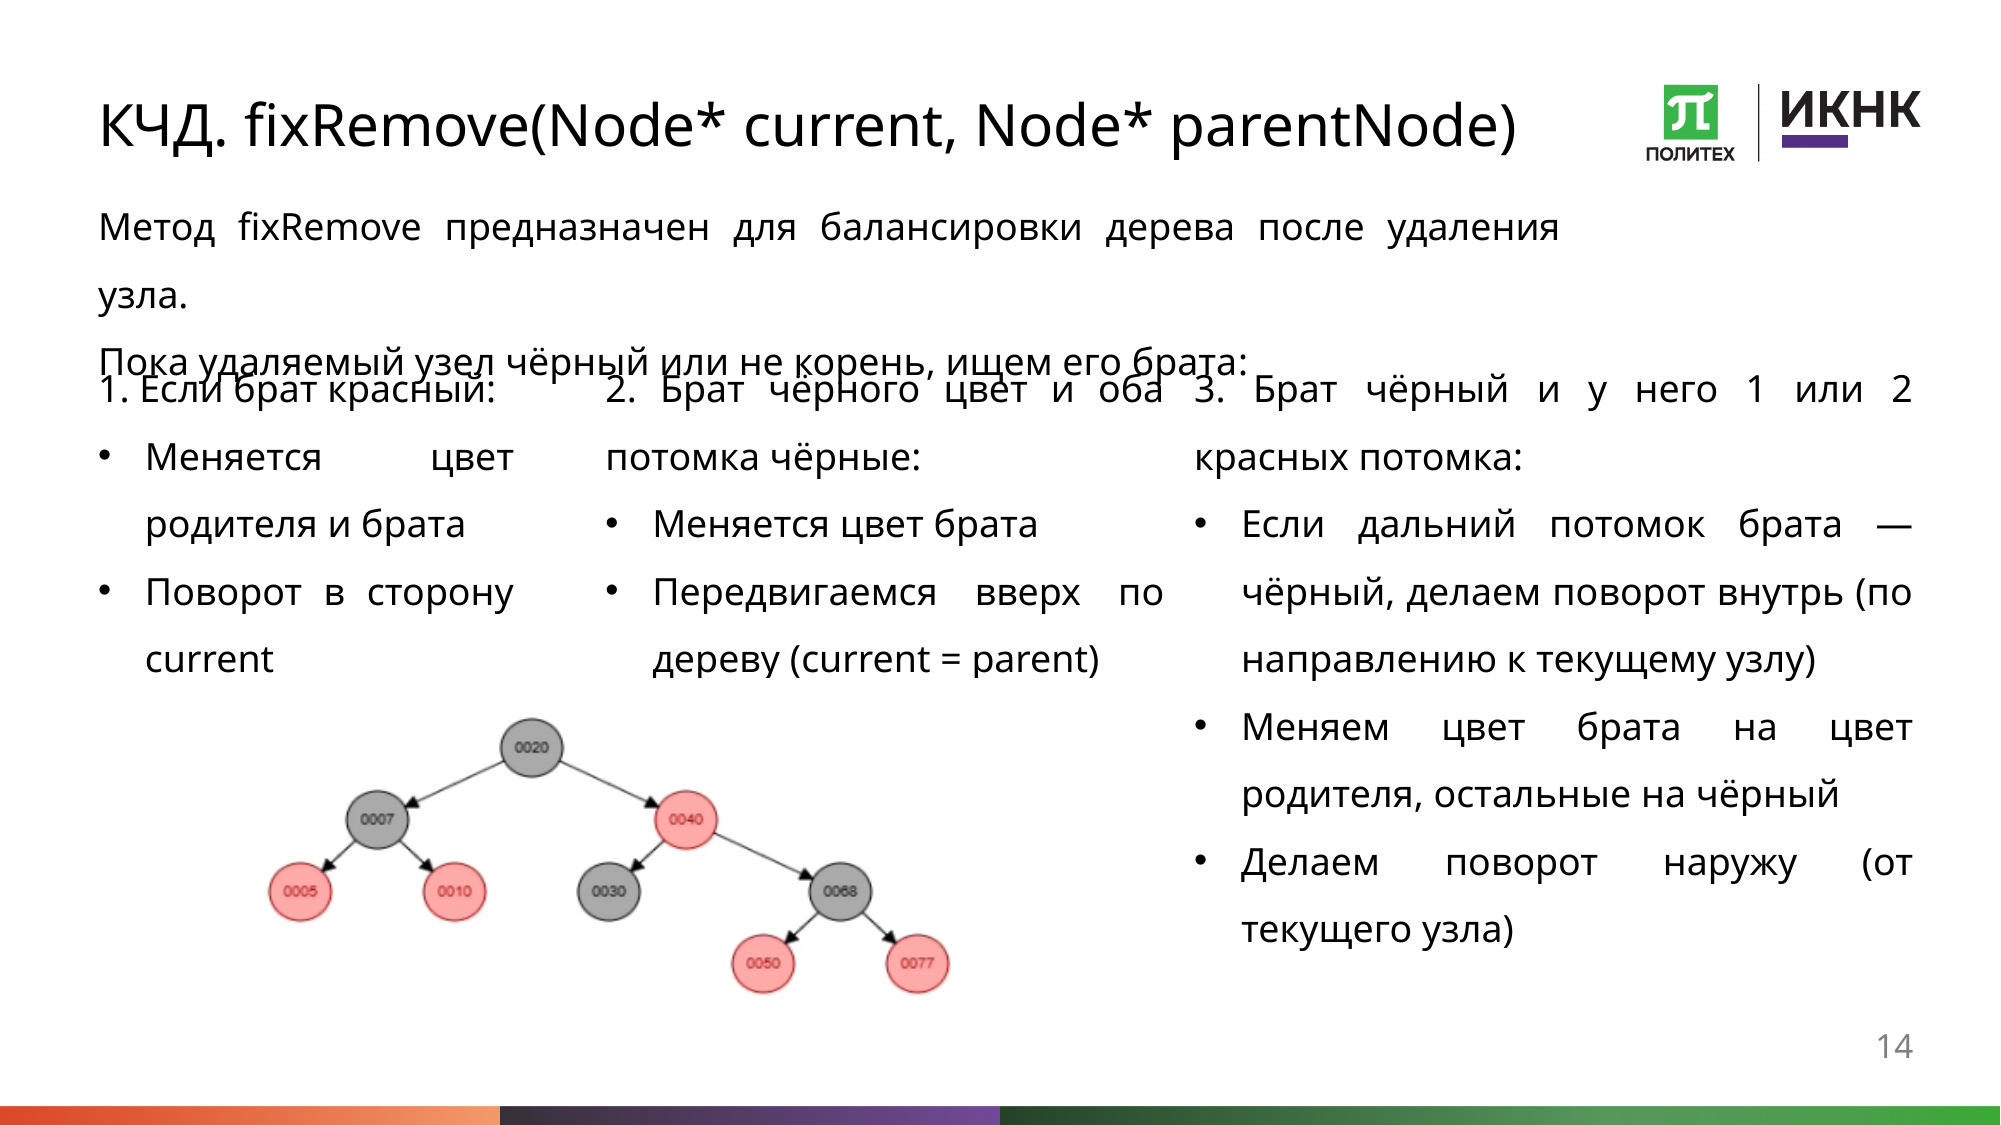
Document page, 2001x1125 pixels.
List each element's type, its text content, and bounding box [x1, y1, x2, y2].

picture [0, 1106, 2000, 1125]
text_box 2. Брат чёрного цвет и оба потомка чёрные: Меняется цвет брата Передвигаемся вверх по дереву (current = parent) [590, 335, 1180, 755]
text_box 1. Если брат красный: Меняется цвет родителя и брата Поворот в сторону current [83, 335, 530, 755]
text_box Метод fixRemove предназначен для балансировки дерева после удаления узла. Пока удаляемый узел чёрный или не корень, ищем его брата: [83, 173, 1577, 391]
title КЧД. fixRemove(Node* current, Node* parentNode) [83, 88, 1637, 174]
picture [1642, 73, 1930, 173]
text_box 3. Брат чёрный и у него 1 или 2 красных потомка: Если дальний потомок брата — чёрный, делаем поворот внутрь (по направлению к текущему узлу) Меняем цвет брата на цвет родителя, остальные на чёрный Делаем поворот наружу (от текущего узла) [1179, 335, 1929, 958]
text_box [203, 677, 979, 1037]
slide_number 14 [1478, 1018, 1929, 1079]
